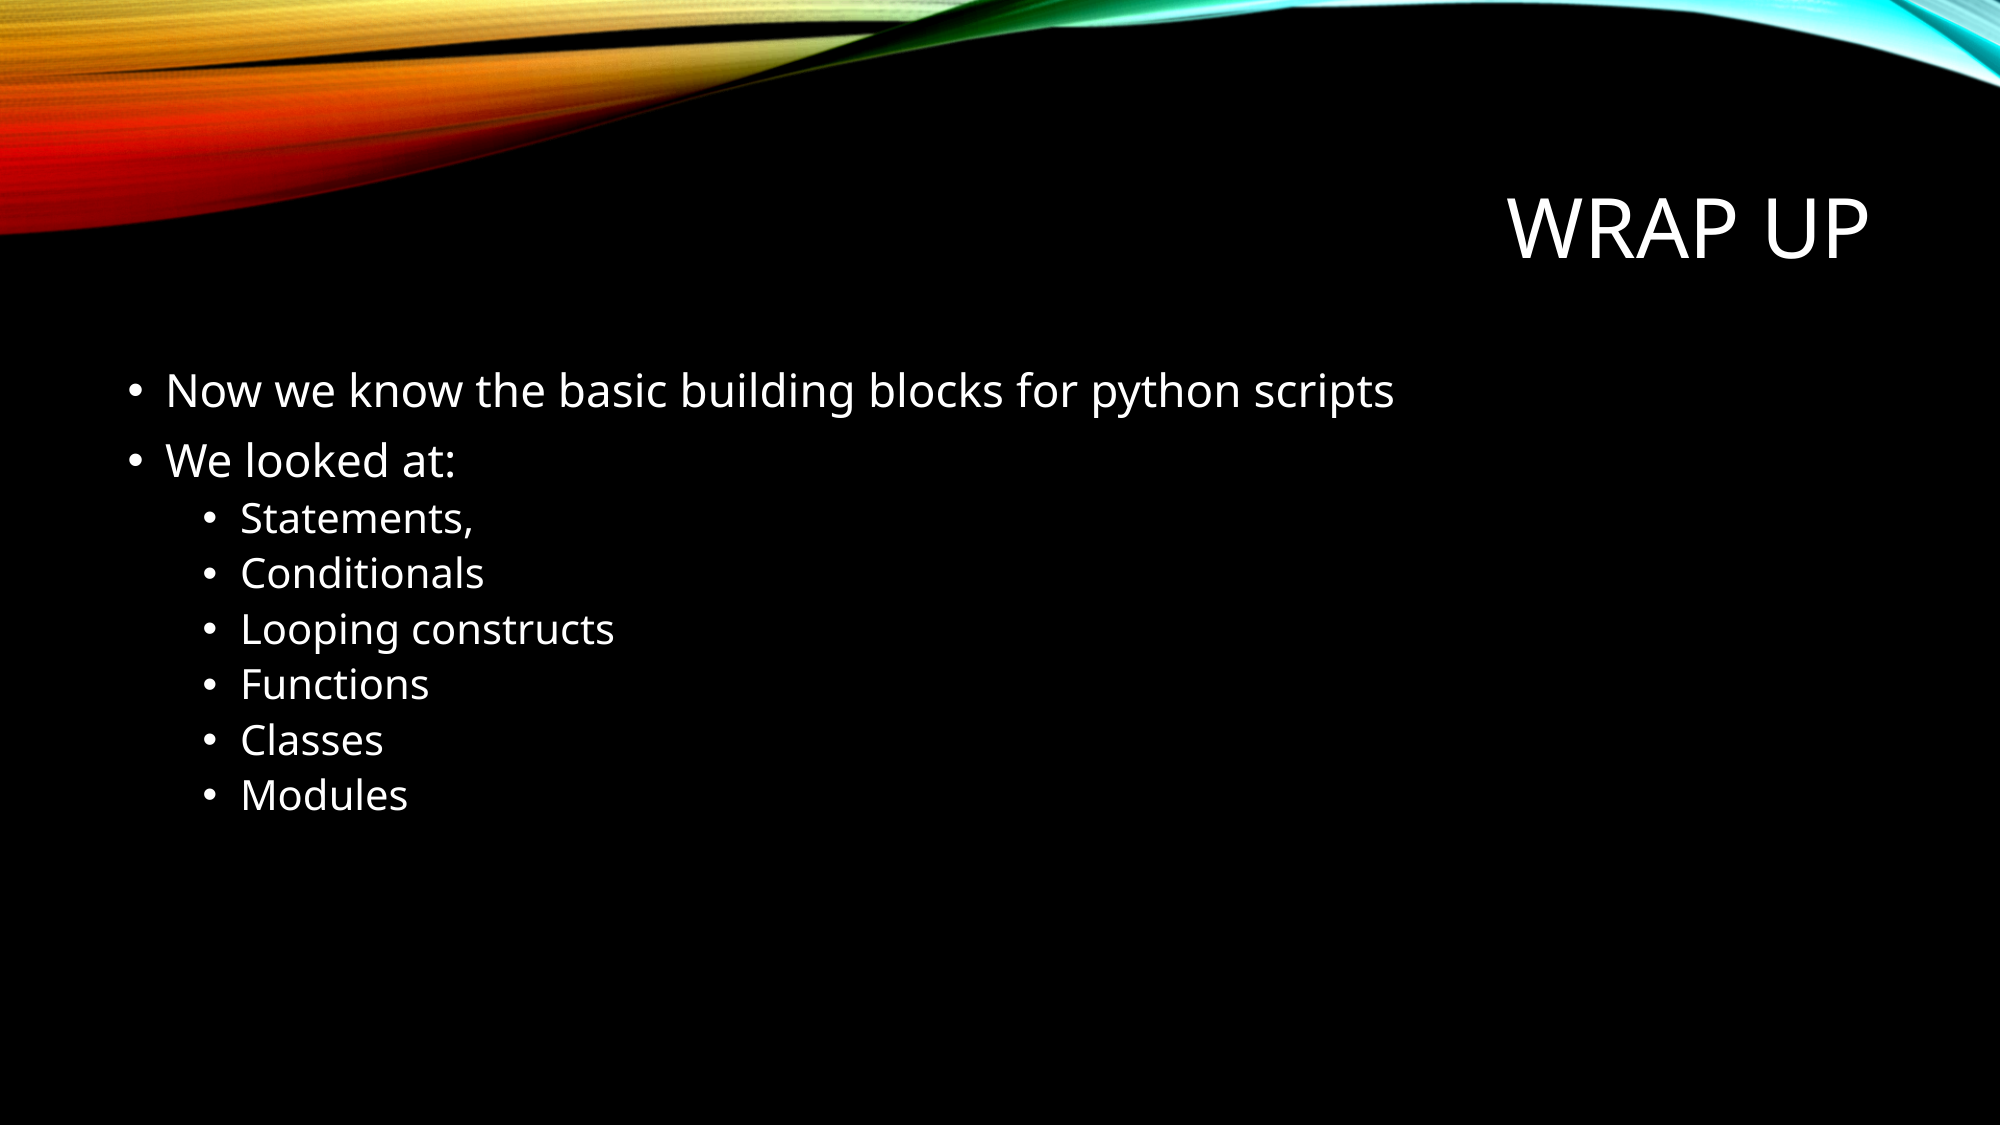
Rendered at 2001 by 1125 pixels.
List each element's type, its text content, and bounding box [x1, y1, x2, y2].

title Wrap Up [474, 125, 1888, 338]
list Now we know the basic building blocks for python scripts We looked at: Statements, Conditionals Looping constructs Functions Classes Modules [112, 360, 1888, 1021]
picture [0, 0, 2000, 237]
